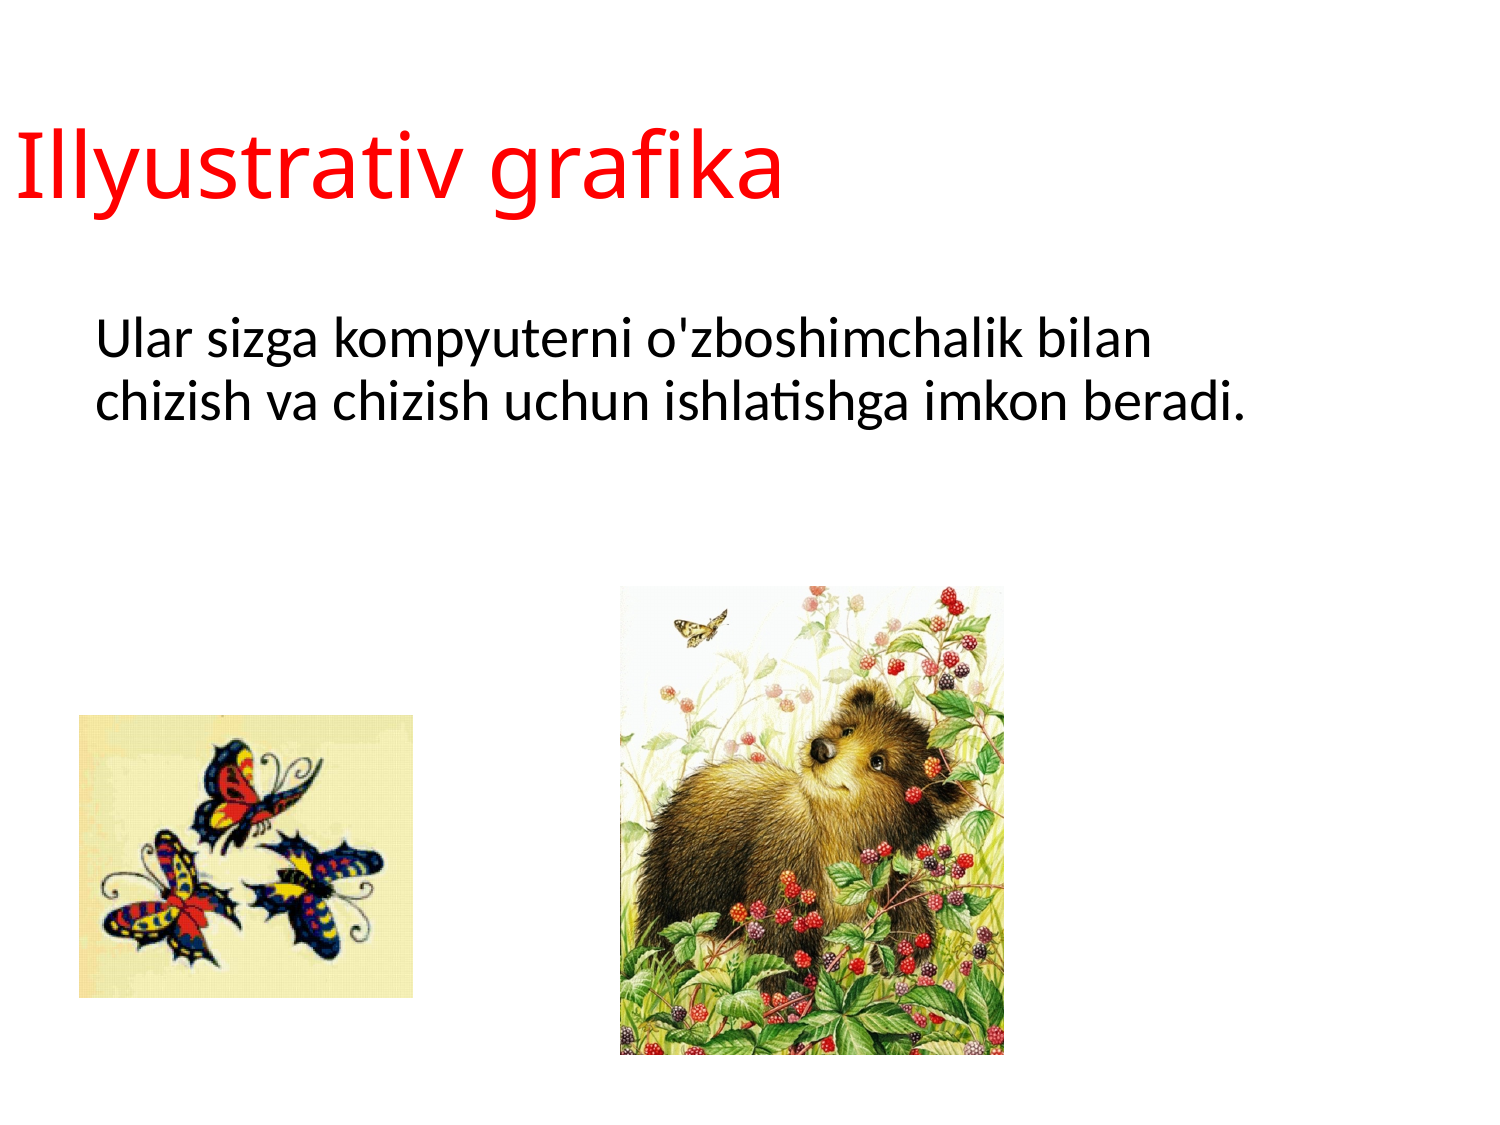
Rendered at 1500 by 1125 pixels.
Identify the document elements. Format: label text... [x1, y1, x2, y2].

list Ular sizga kompyuterni o'zboshimchalik bilan chizish va chizish uchun ishlatishga imkon beradi. [79, 299, 1294, 445]
picture [619, 586, 1004, 1055]
title Illyustrativ grafika [0, 59, 1294, 278]
picture [79, 715, 413, 998]
